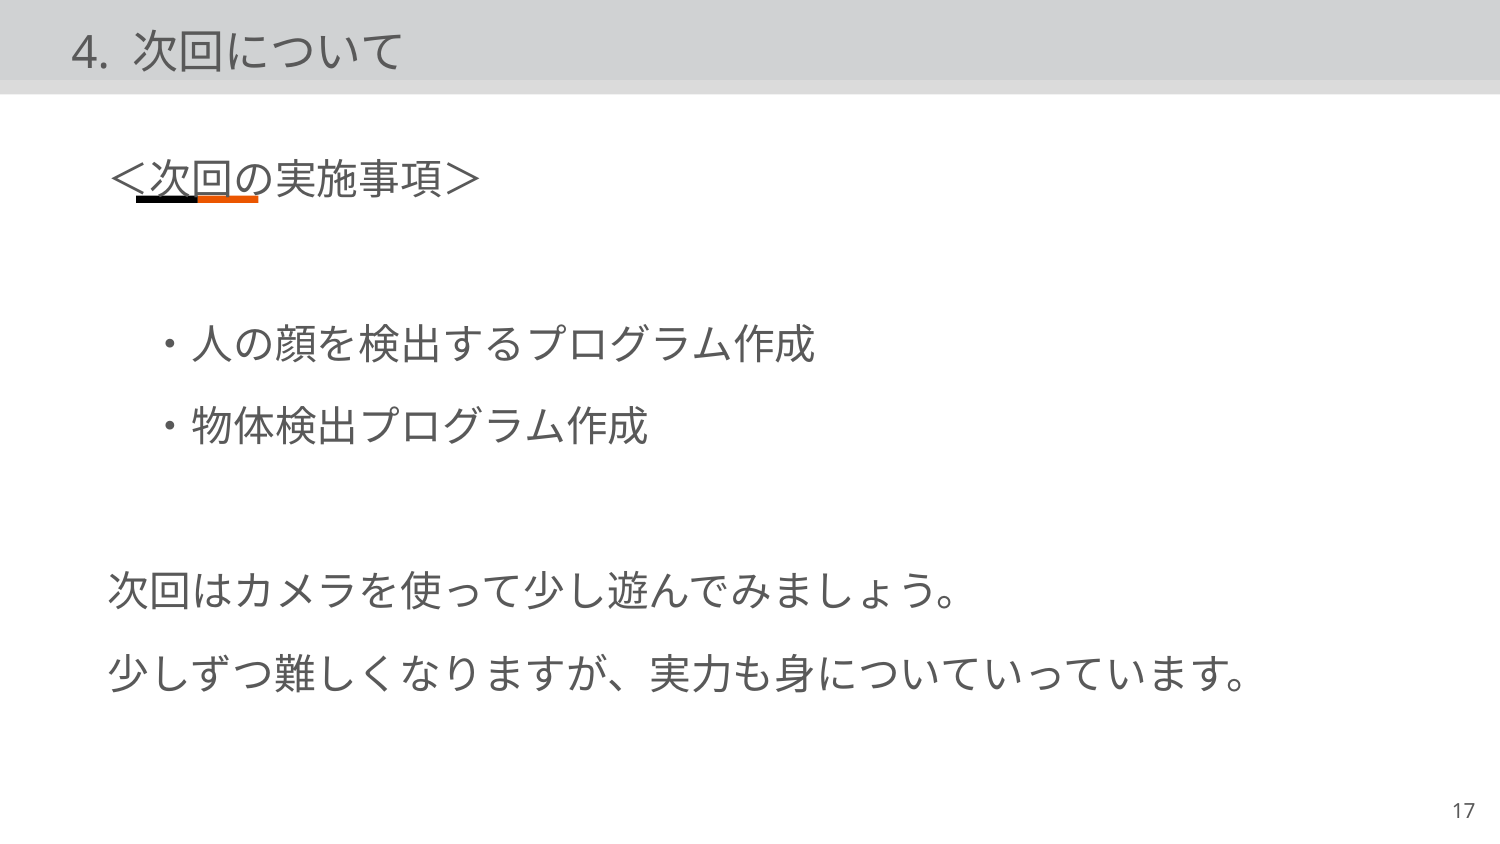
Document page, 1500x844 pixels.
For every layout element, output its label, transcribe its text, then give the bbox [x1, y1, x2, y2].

text_box 17 [1400, 779, 1491, 844]
text_box ＜次回の実施事項＞ ・人の顔を検出するプログラム作成 ・物体検出プログラム作成 次回はカメラを使って少し遊んでみましょう。 少しずつ難しくなりますが、実力も身についていっています。 [51, 129, 1449, 818]
text_box 4. 次回について [0, 0, 1500, 95]
